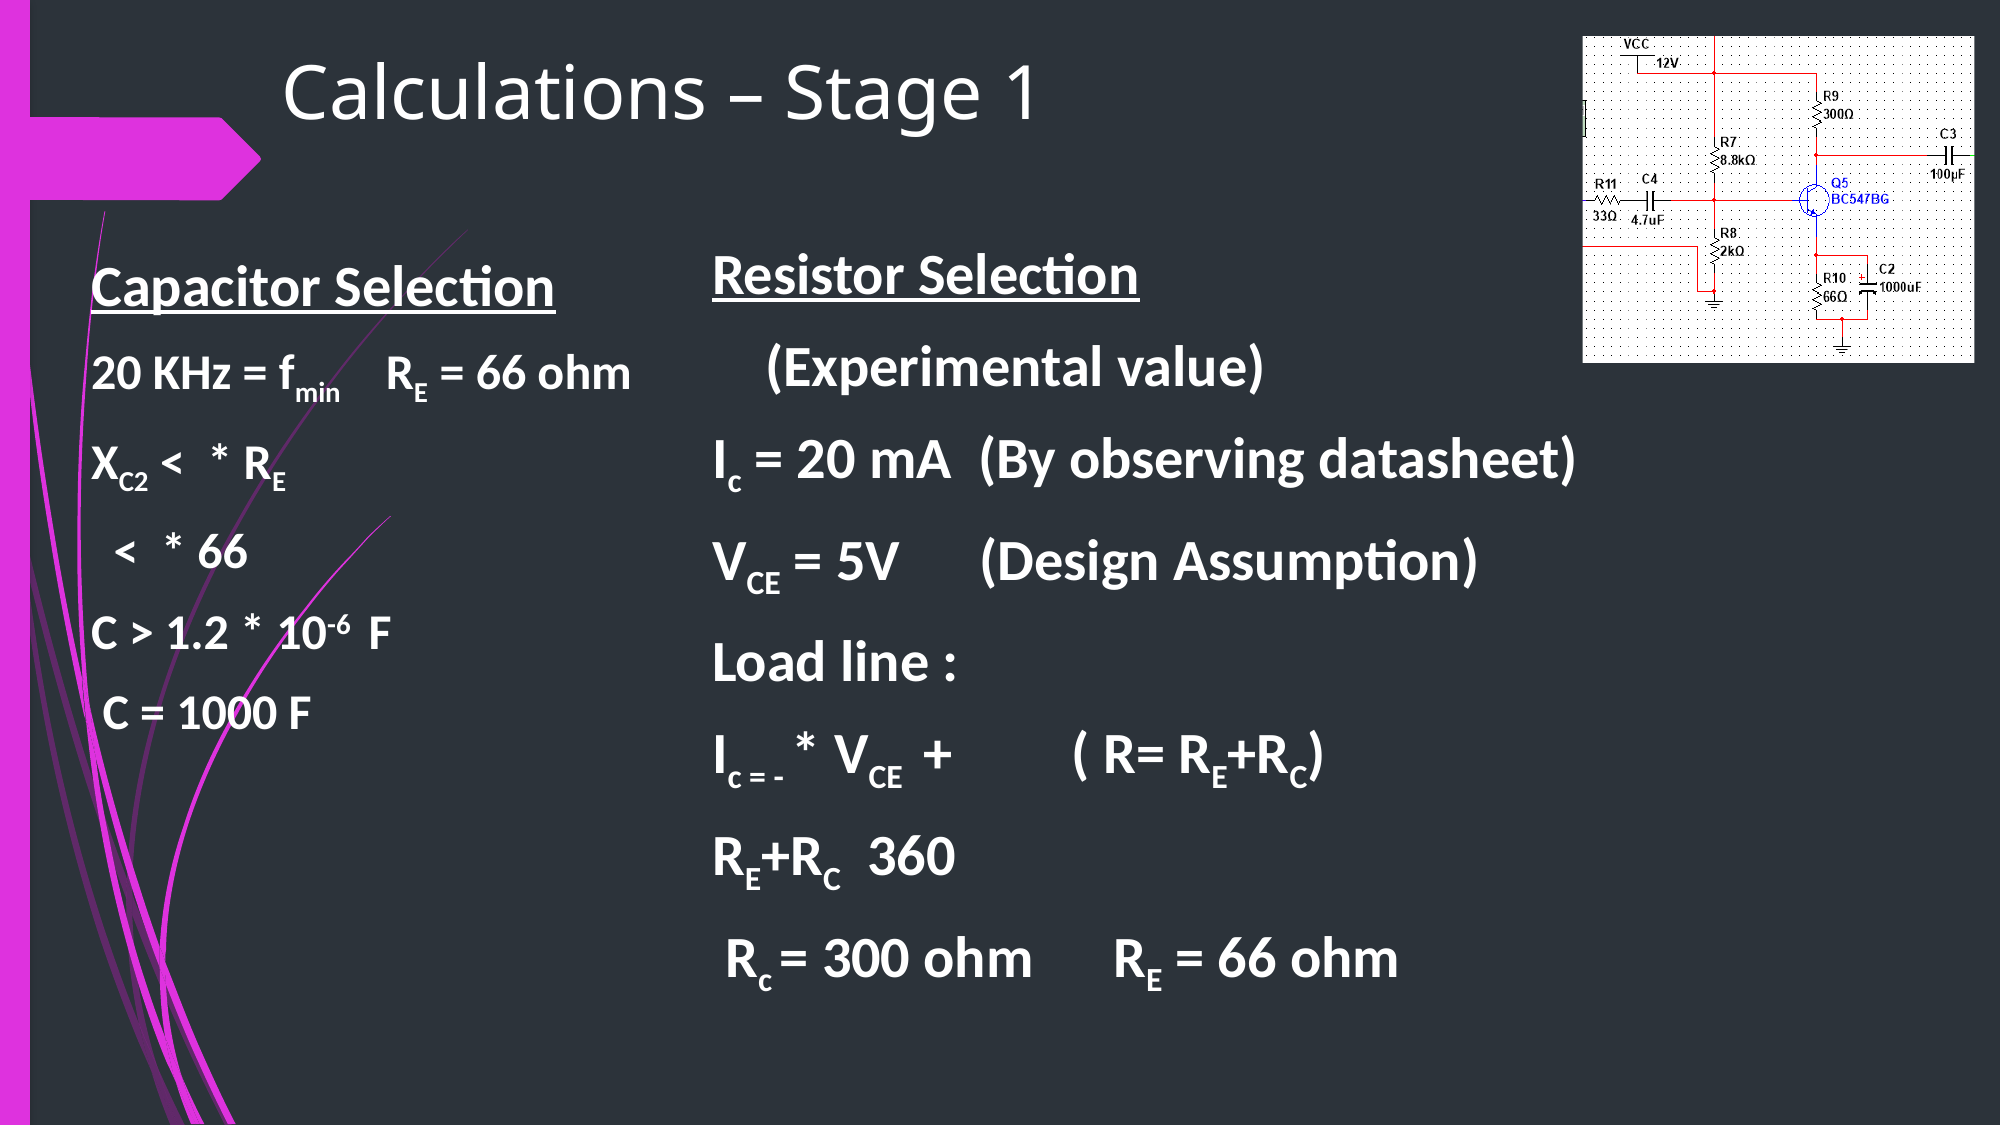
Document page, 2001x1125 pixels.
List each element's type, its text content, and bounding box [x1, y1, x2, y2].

picture [1582, 36, 1975, 364]
title Calculations – Stage 1 [266, 36, 1128, 150]
